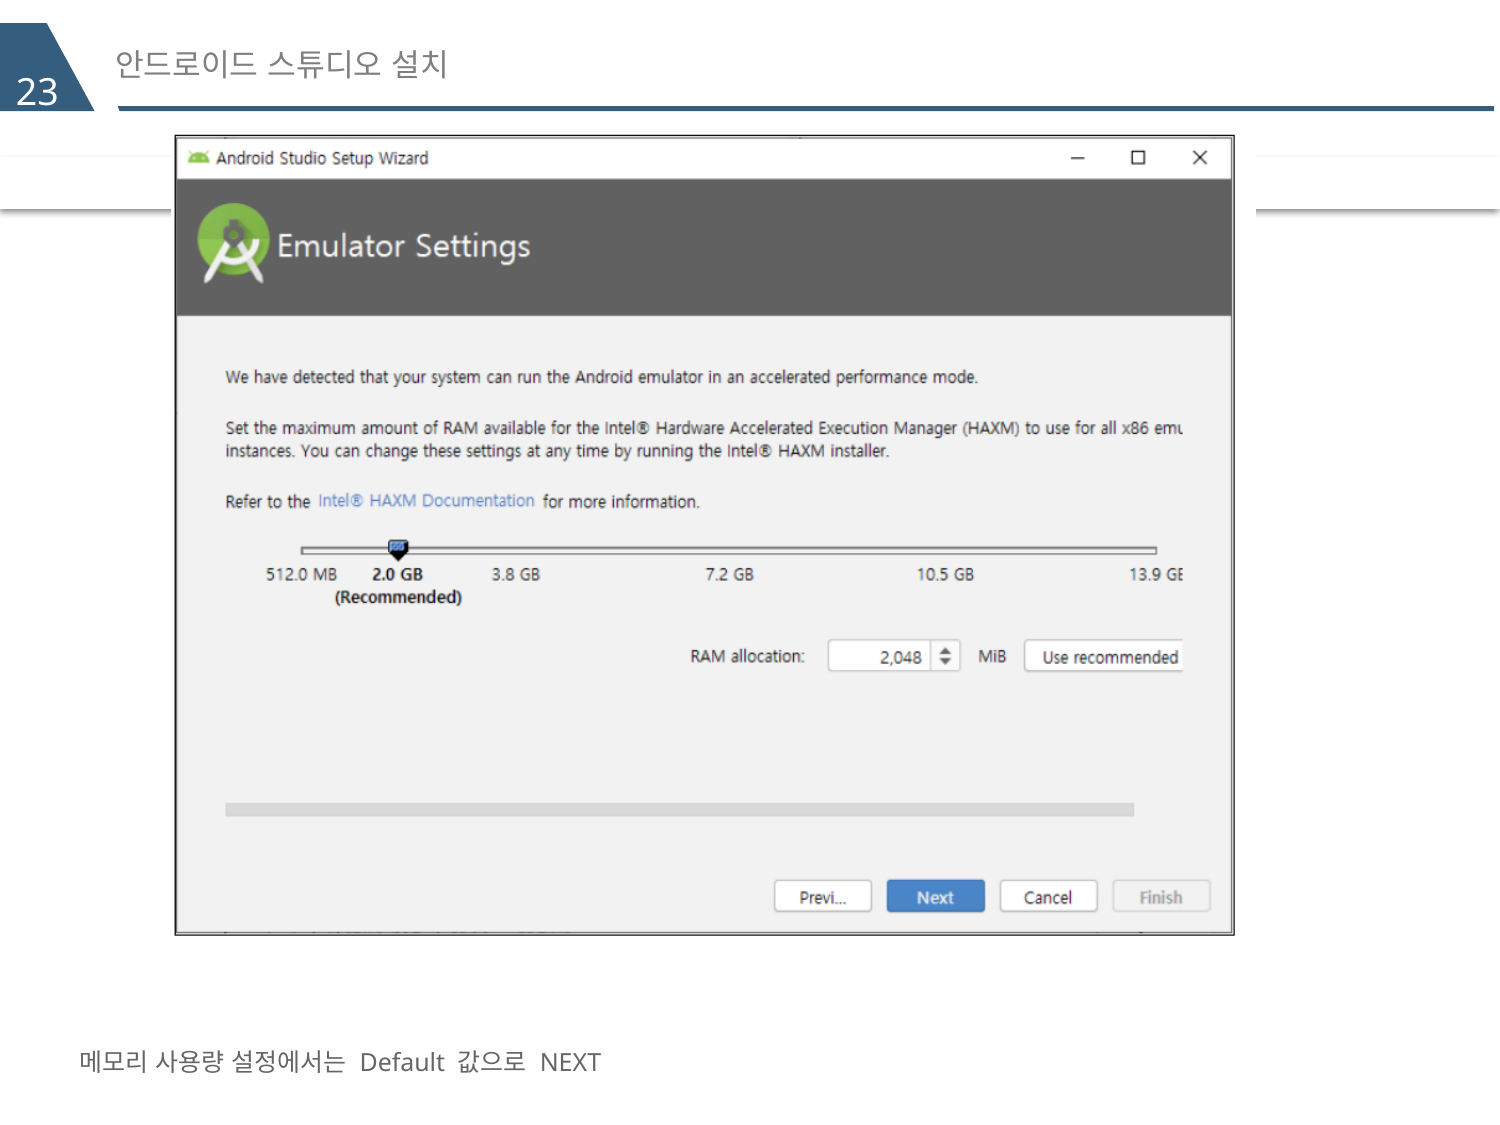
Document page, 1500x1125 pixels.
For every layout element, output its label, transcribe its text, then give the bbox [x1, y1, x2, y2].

title 안드로이드 스튜디오 설치 [100, 37, 1438, 90]
picture [170, 125, 1256, 953]
text_box [0, 0, 1500, 75]
slide_number 23 [1, 60, 89, 101]
text_box 메모리 사용량 설정에서는 Default 값으로 NEXT [64, 1024, 1500, 1118]
